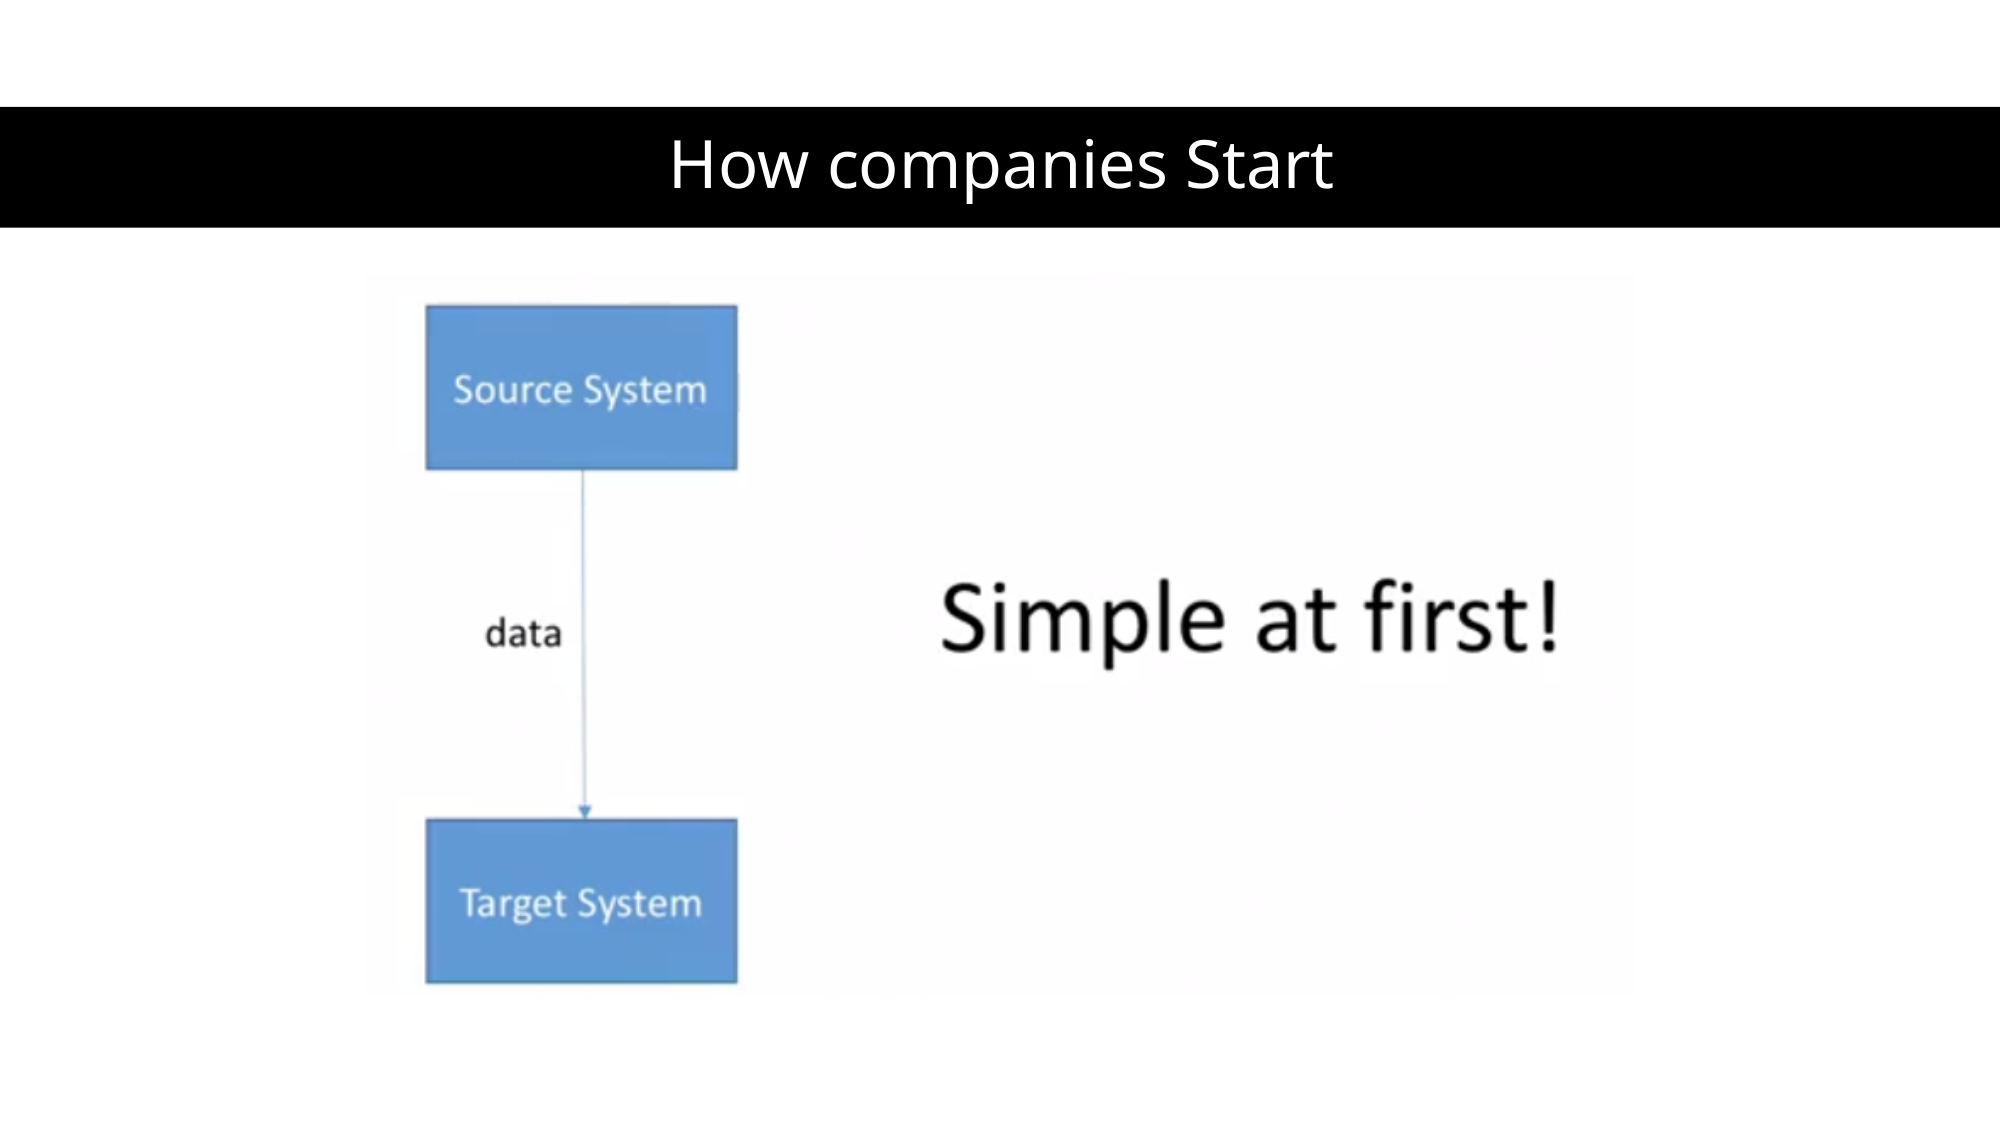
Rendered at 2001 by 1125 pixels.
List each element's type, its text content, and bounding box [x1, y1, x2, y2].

text_box [0, 106, 2000, 229]
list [364, 274, 1636, 996]
title How companies Start [91, 105, 1931, 228]
